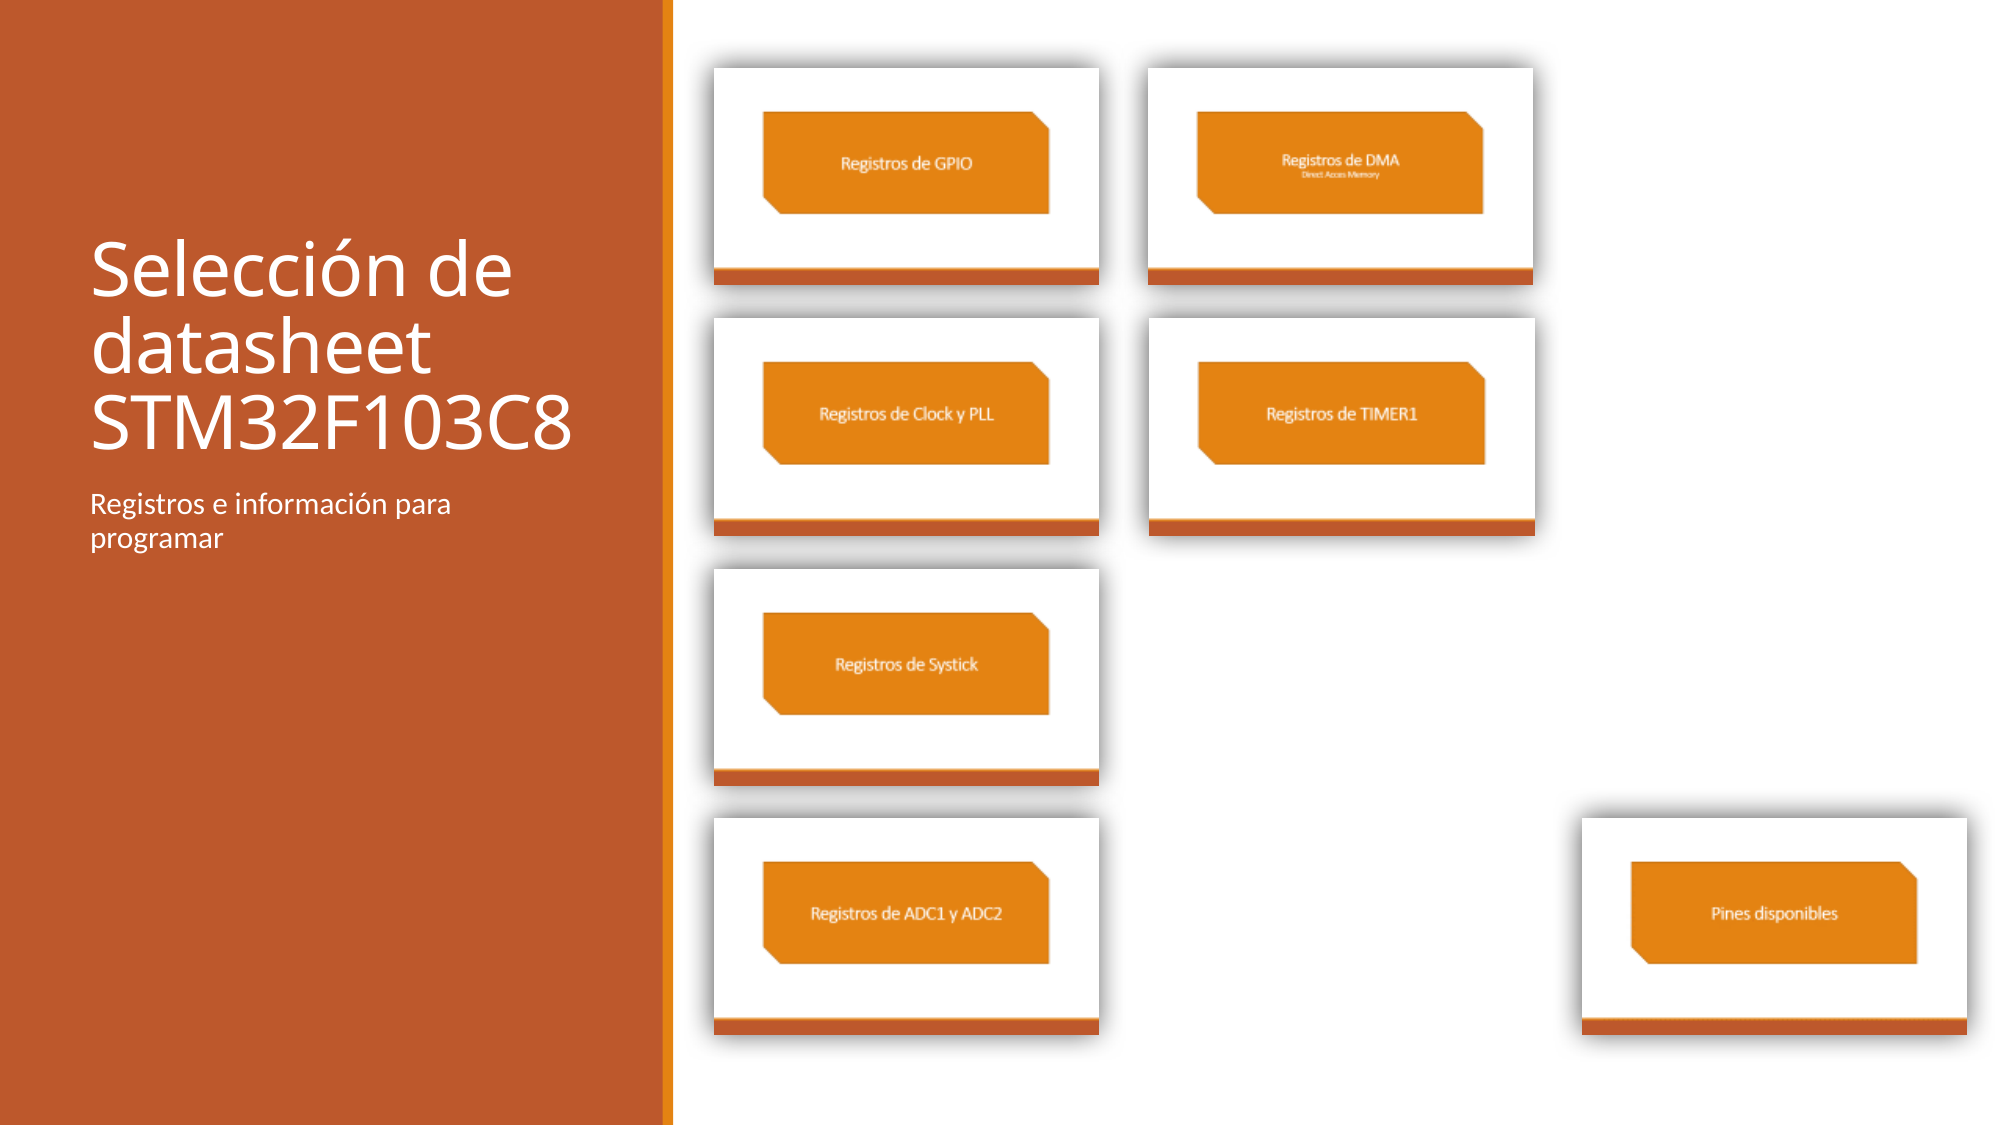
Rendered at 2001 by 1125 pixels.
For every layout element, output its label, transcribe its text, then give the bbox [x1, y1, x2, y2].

list Registros e información para programar [75, 479, 600, 1035]
picture [714, 68, 1099, 285]
picture [1148, 68, 1533, 285]
picture [714, 318, 1099, 536]
picture [714, 818, 1099, 1035]
picture [1149, 318, 1535, 536]
picture [1582, 818, 1967, 1035]
picture [714, 569, 1099, 786]
title Selección de datasheet STM32F103C8 [75, 97, 600, 473]
